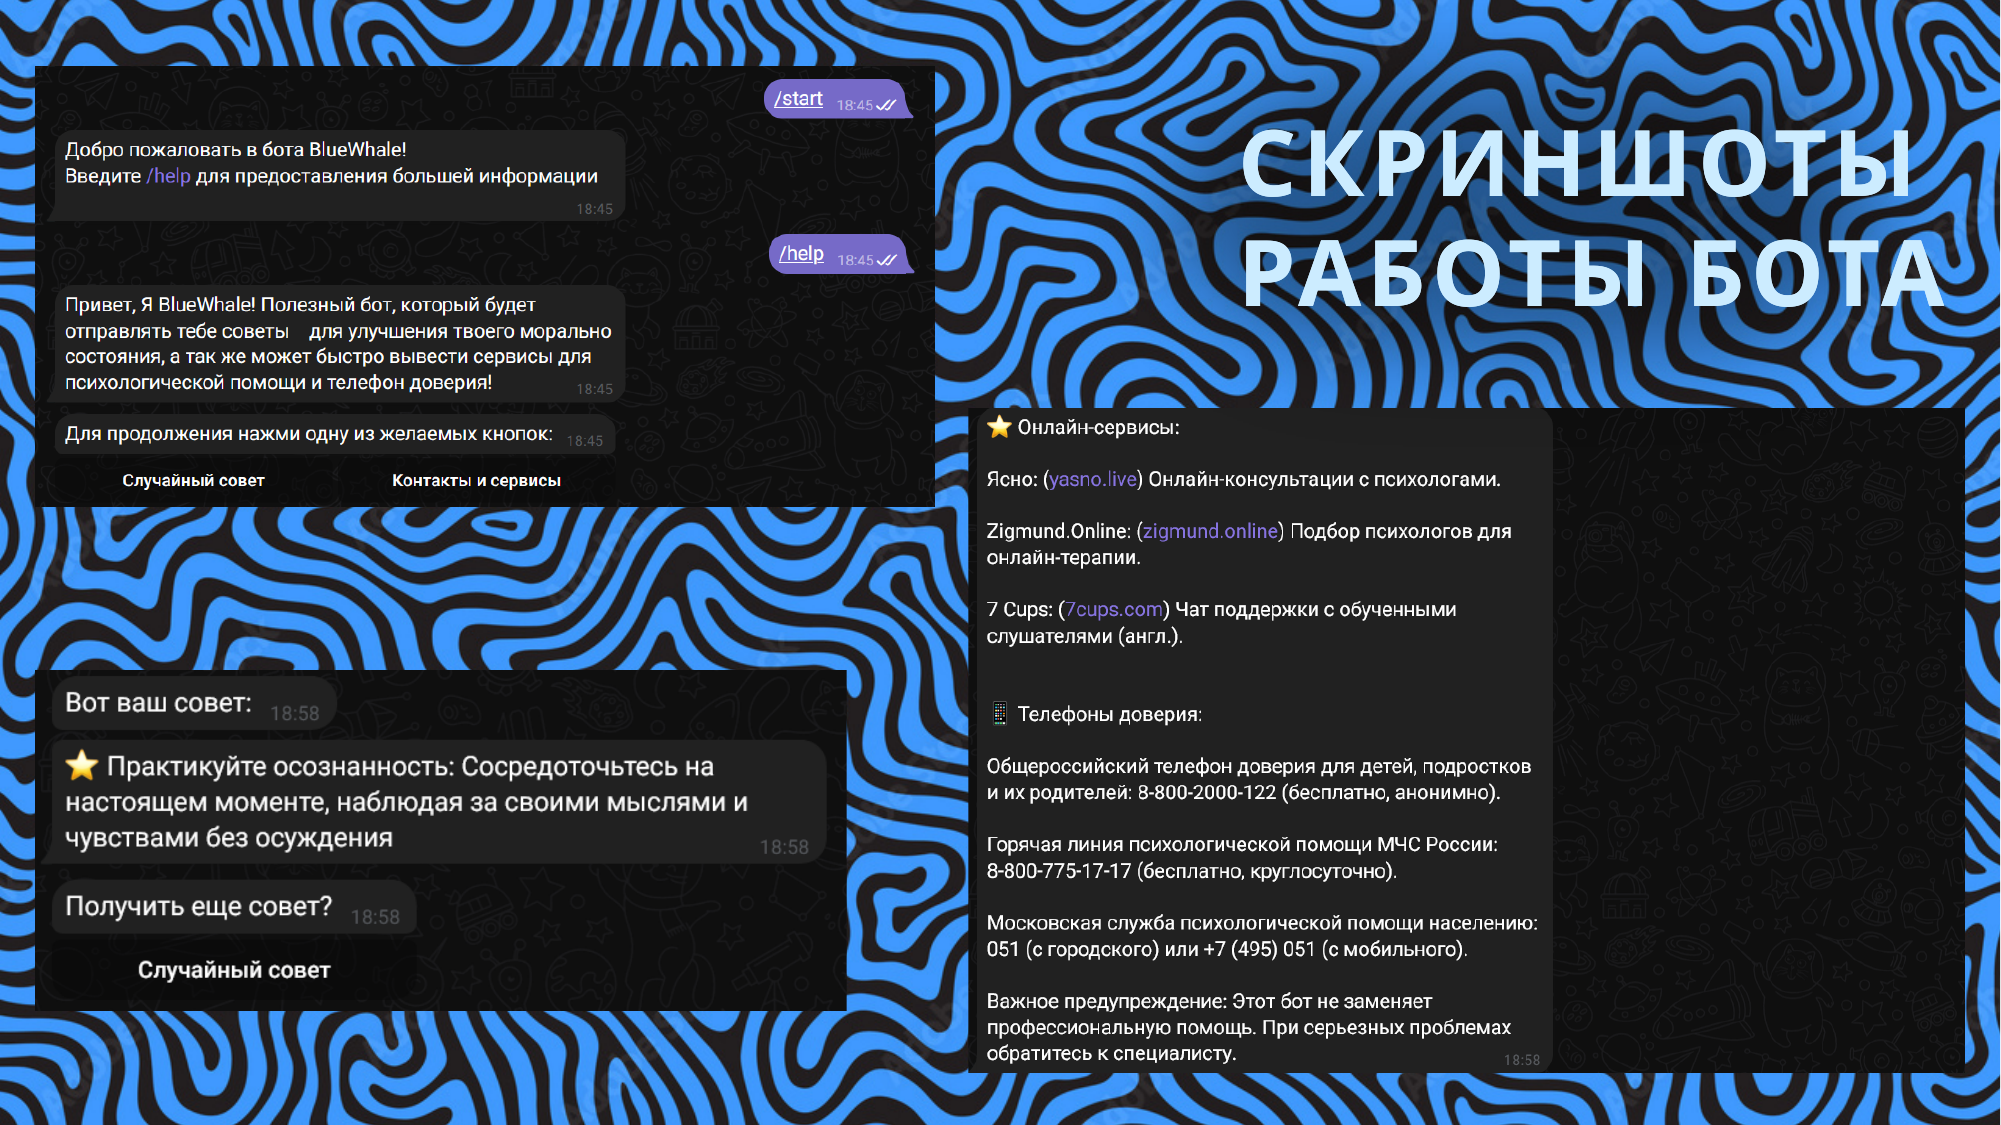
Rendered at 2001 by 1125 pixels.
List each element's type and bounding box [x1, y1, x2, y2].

text_box [1224, 97, 2000, 335]
picture [0, 0, 2001, 1125]
